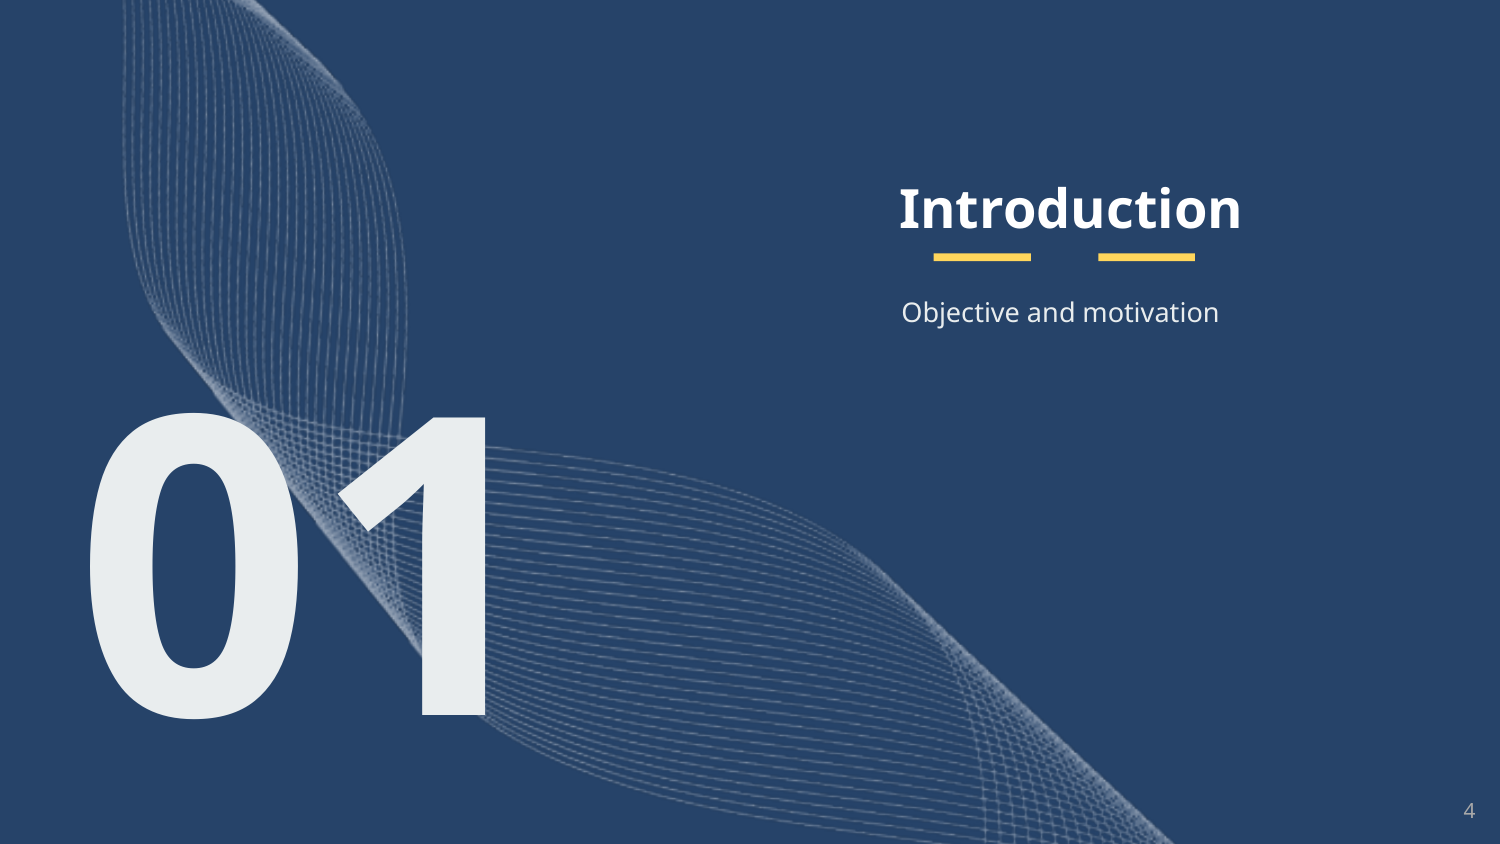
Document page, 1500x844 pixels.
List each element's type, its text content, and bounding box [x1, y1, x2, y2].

title 01 [60, 283, 617, 764]
title Introduction [884, 159, 1453, 248]
slide_number ‹#› [1400, 779, 1491, 844]
list Objective and motivation [886, 275, 1369, 612]
